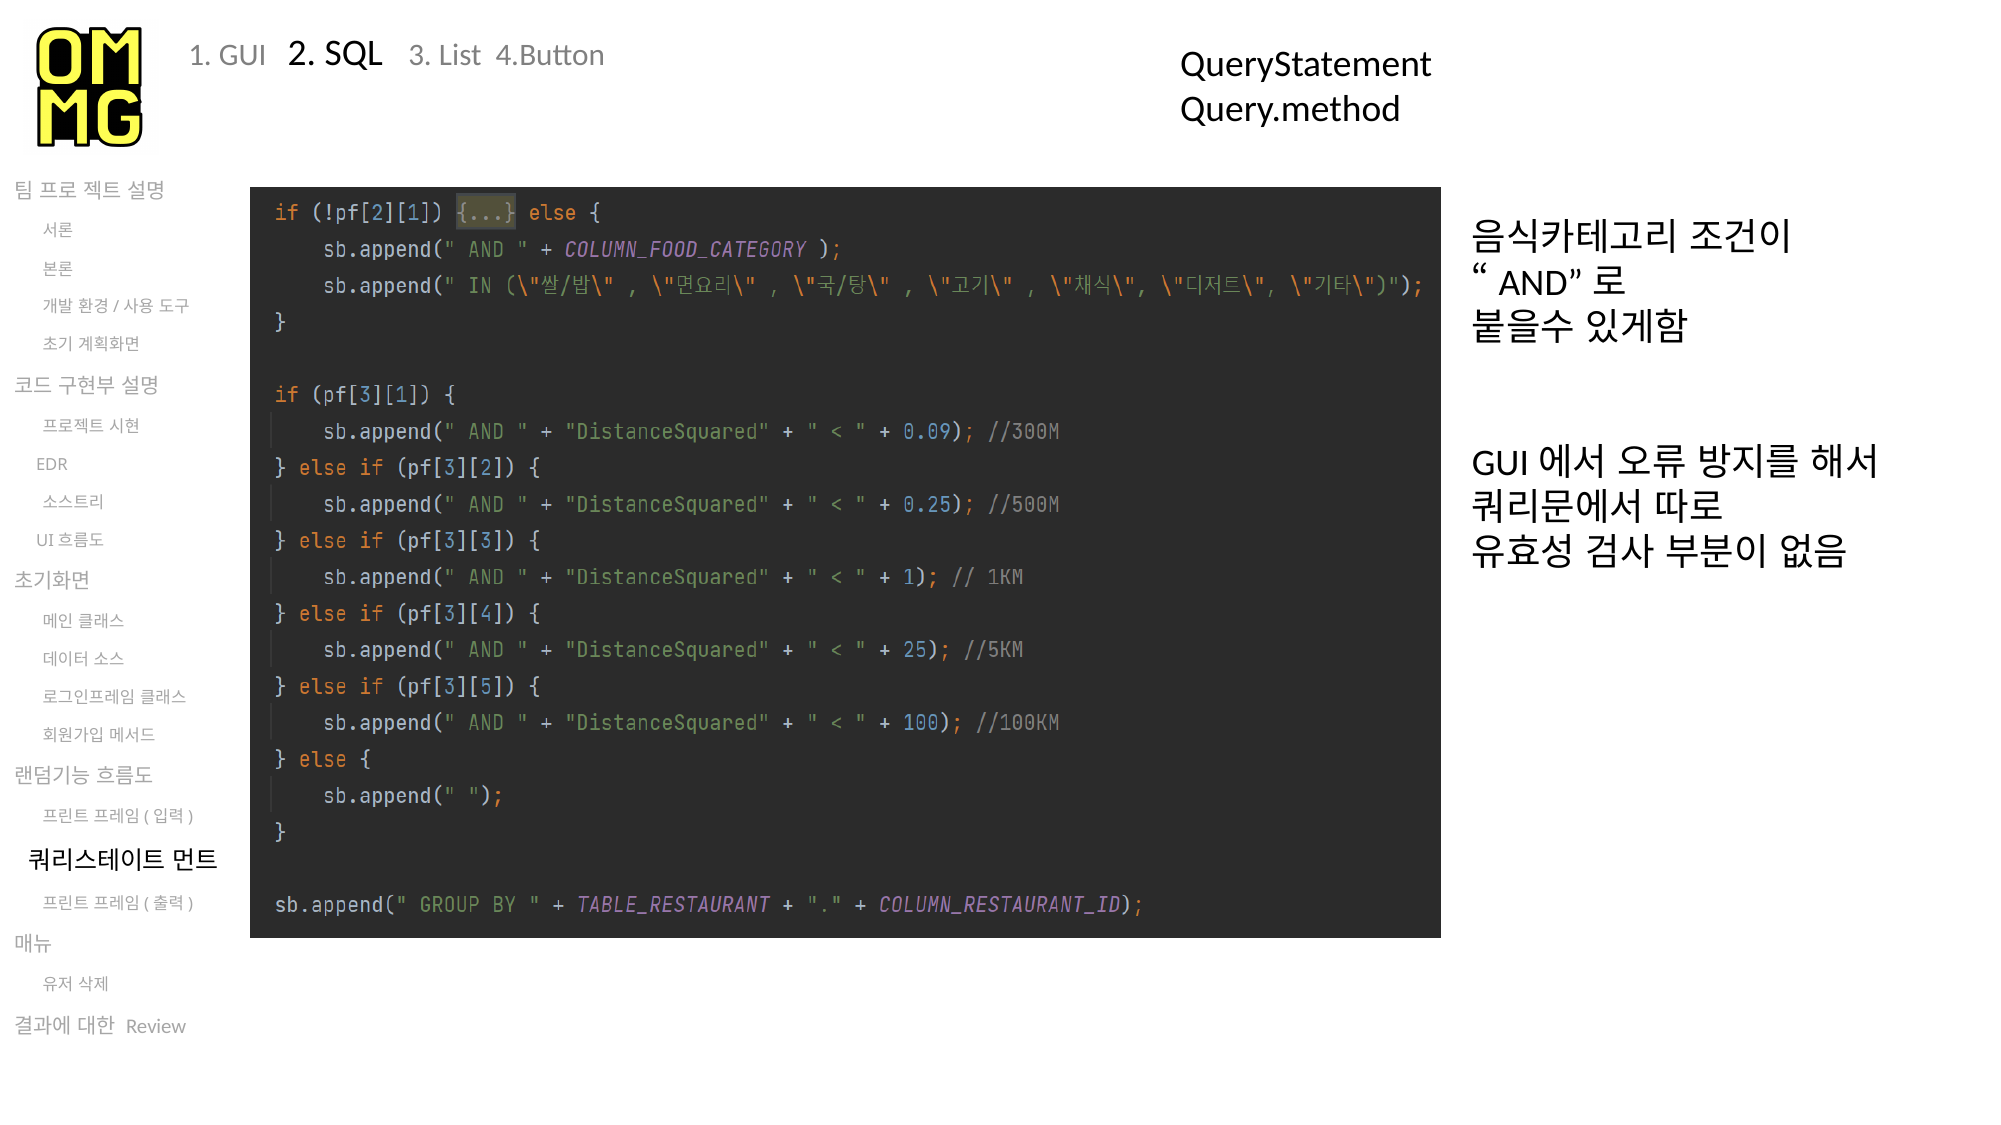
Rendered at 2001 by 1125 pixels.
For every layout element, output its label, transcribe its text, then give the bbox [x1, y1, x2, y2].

picture [250, 187, 1441, 938]
text_box 음식카테고리 조건이 “AND”로 붙을수 있게함 GUI에서 오류 방지를 해서 쿼리문에서 따로 유효성 검사 부분이 없음 [1457, 205, 1959, 580]
text_box QueryStatement Query.method [1165, 32, 1583, 137]
picture [23, 19, 159, 155]
text_box 팀 프로 젝트 설명 서론 본론 개발 환경/사용 도구 초기 계획화면 코드 구현부 설명 프로젝트 시현 EDR 소스트리 UI흐름도 초기화면 메인 클래스 데이터 소스 로그인프레임 클래스 회원가입 메서드 랜덤기능 흐름도 프린트 프레임(입력) 쿼리스테이트 먼트 프린트 프레임(출력) 매뉴 유저 삭제 결과에 대한 Review [0, 168, 276, 1045]
text_box 1. GUI 2. SQL 3. List 4.Button [173, 20, 764, 81]
